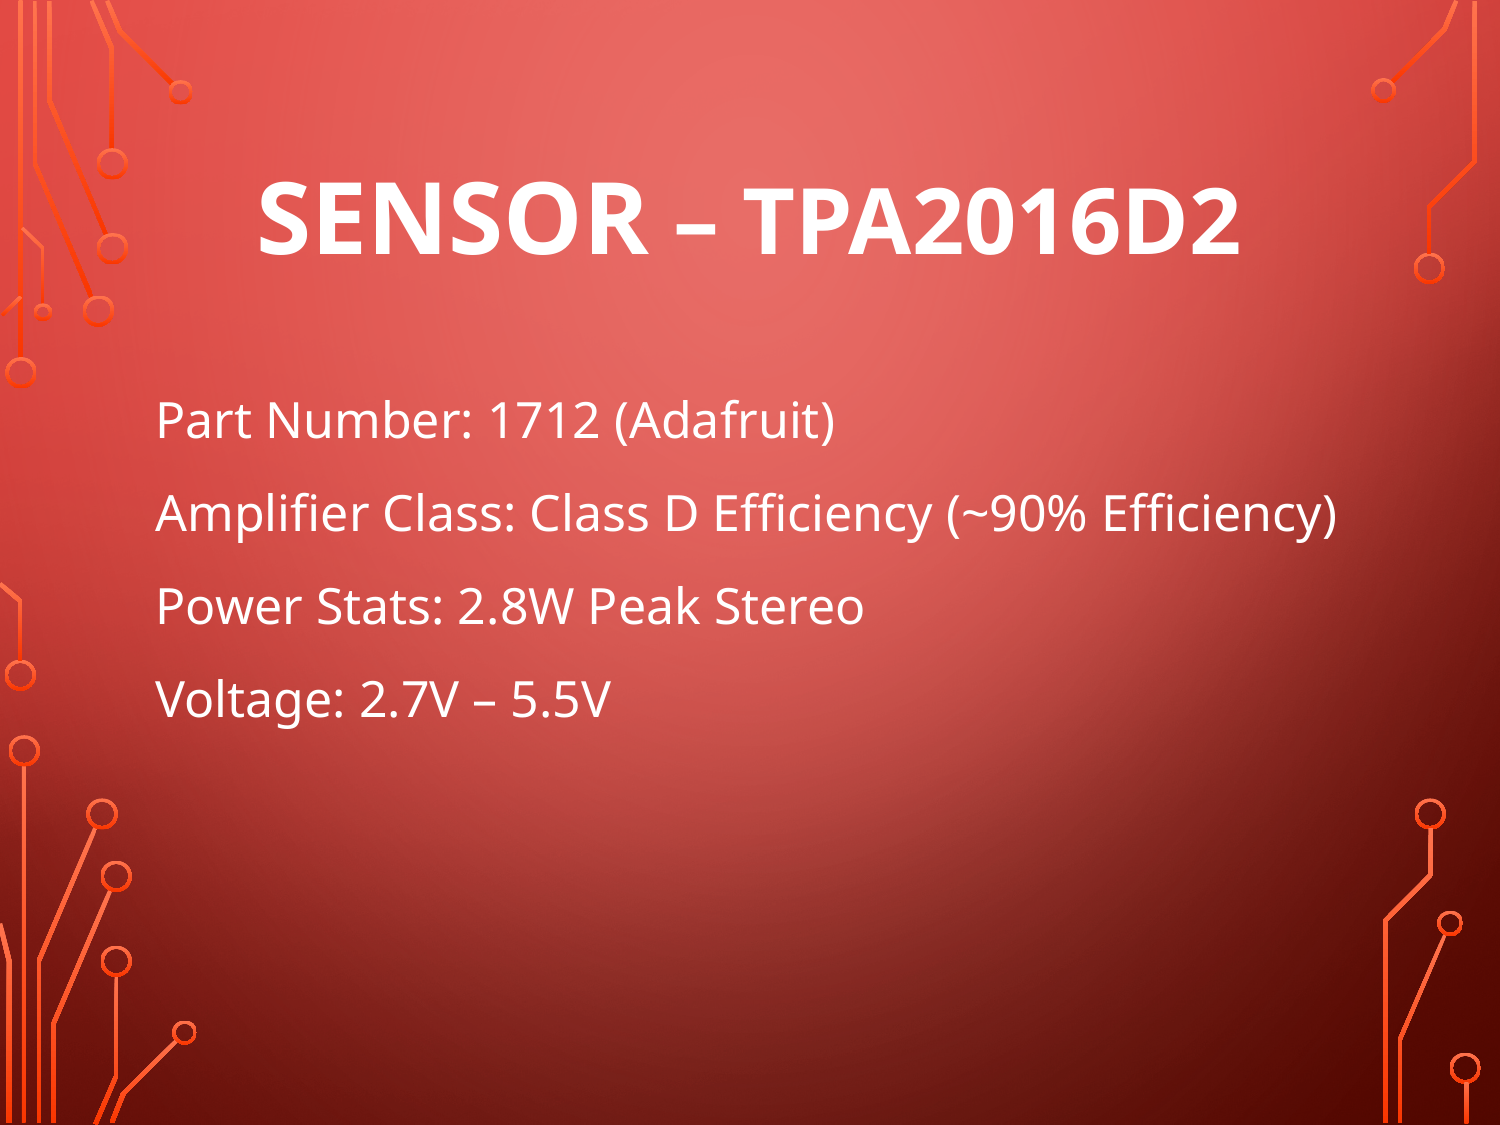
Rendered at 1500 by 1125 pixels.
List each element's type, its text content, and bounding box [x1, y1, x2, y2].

title Sensor – TPA2016D2 [140, 101, 1360, 344]
list Part Number: 1712 (Adafruit) Amplifier Class: Class D Efficiency (~90% Efficiency) Power Stats: 2.8W Peak Stereo Voltage: 2.7V – 5.5V [140, 369, 1360, 950]
